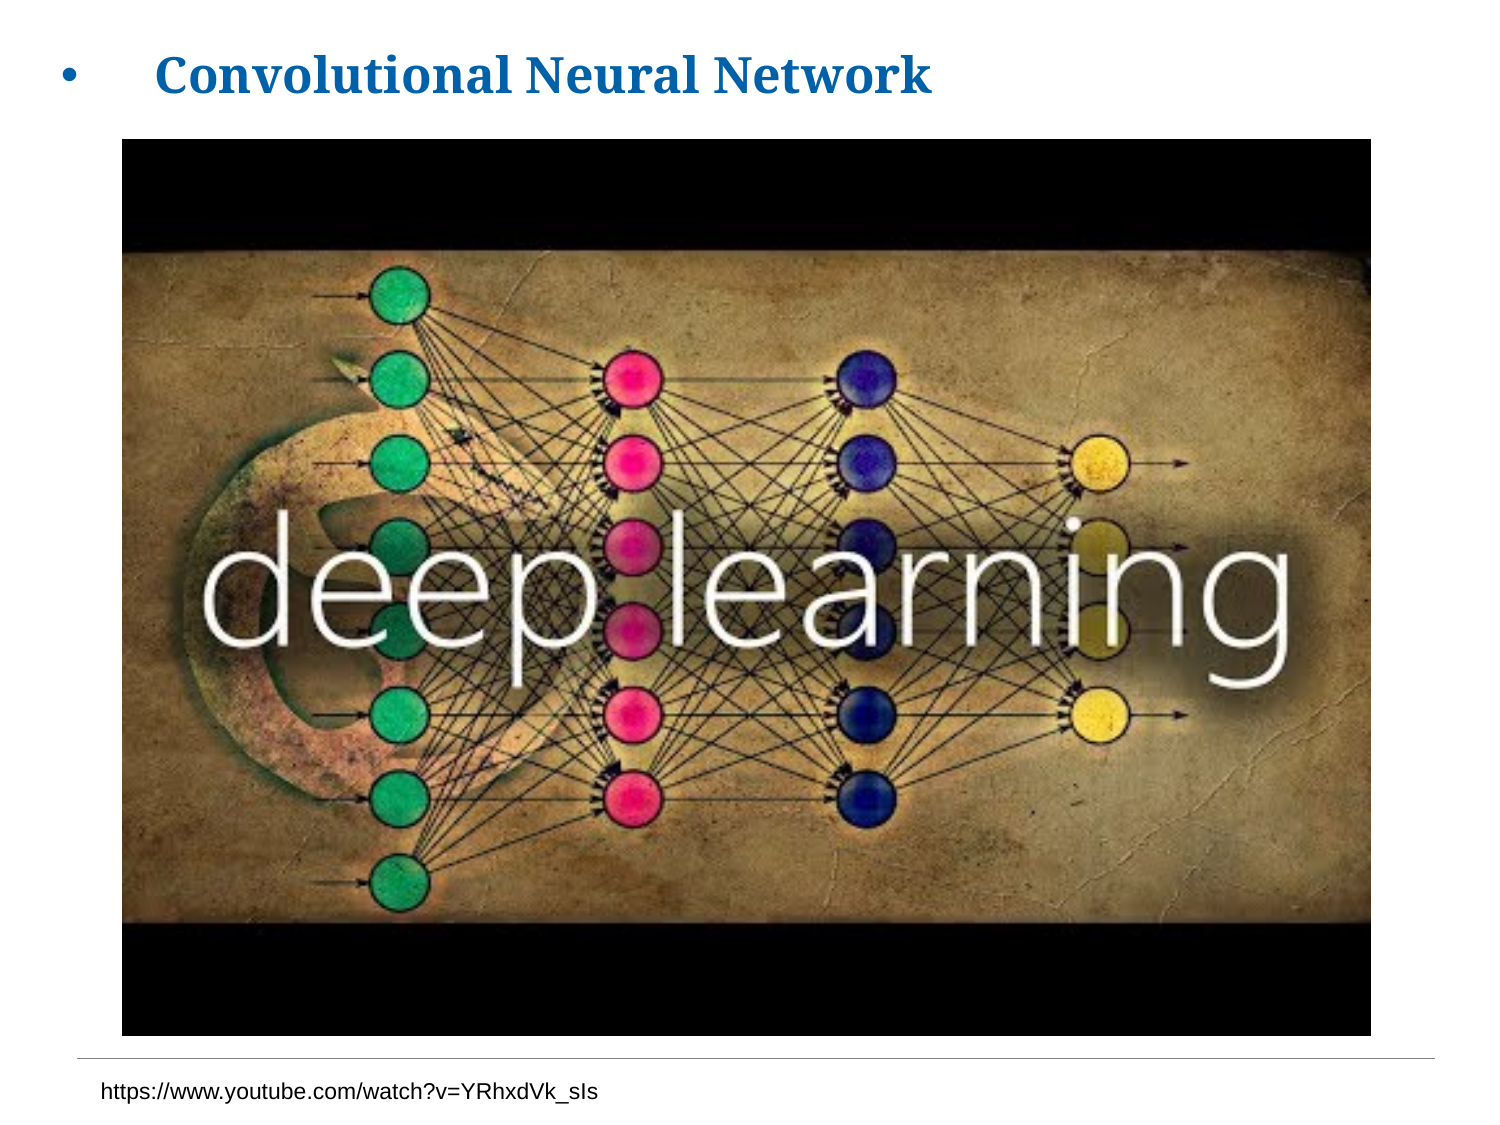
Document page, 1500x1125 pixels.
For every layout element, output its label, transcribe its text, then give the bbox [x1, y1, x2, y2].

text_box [121, 138, 1372, 1037]
title Convolutional Neural Network [53, 11, 960, 137]
text_box https://www.youtube.com/watch?v=YRhxdVk_sIs [85, 1069, 766, 1112]
